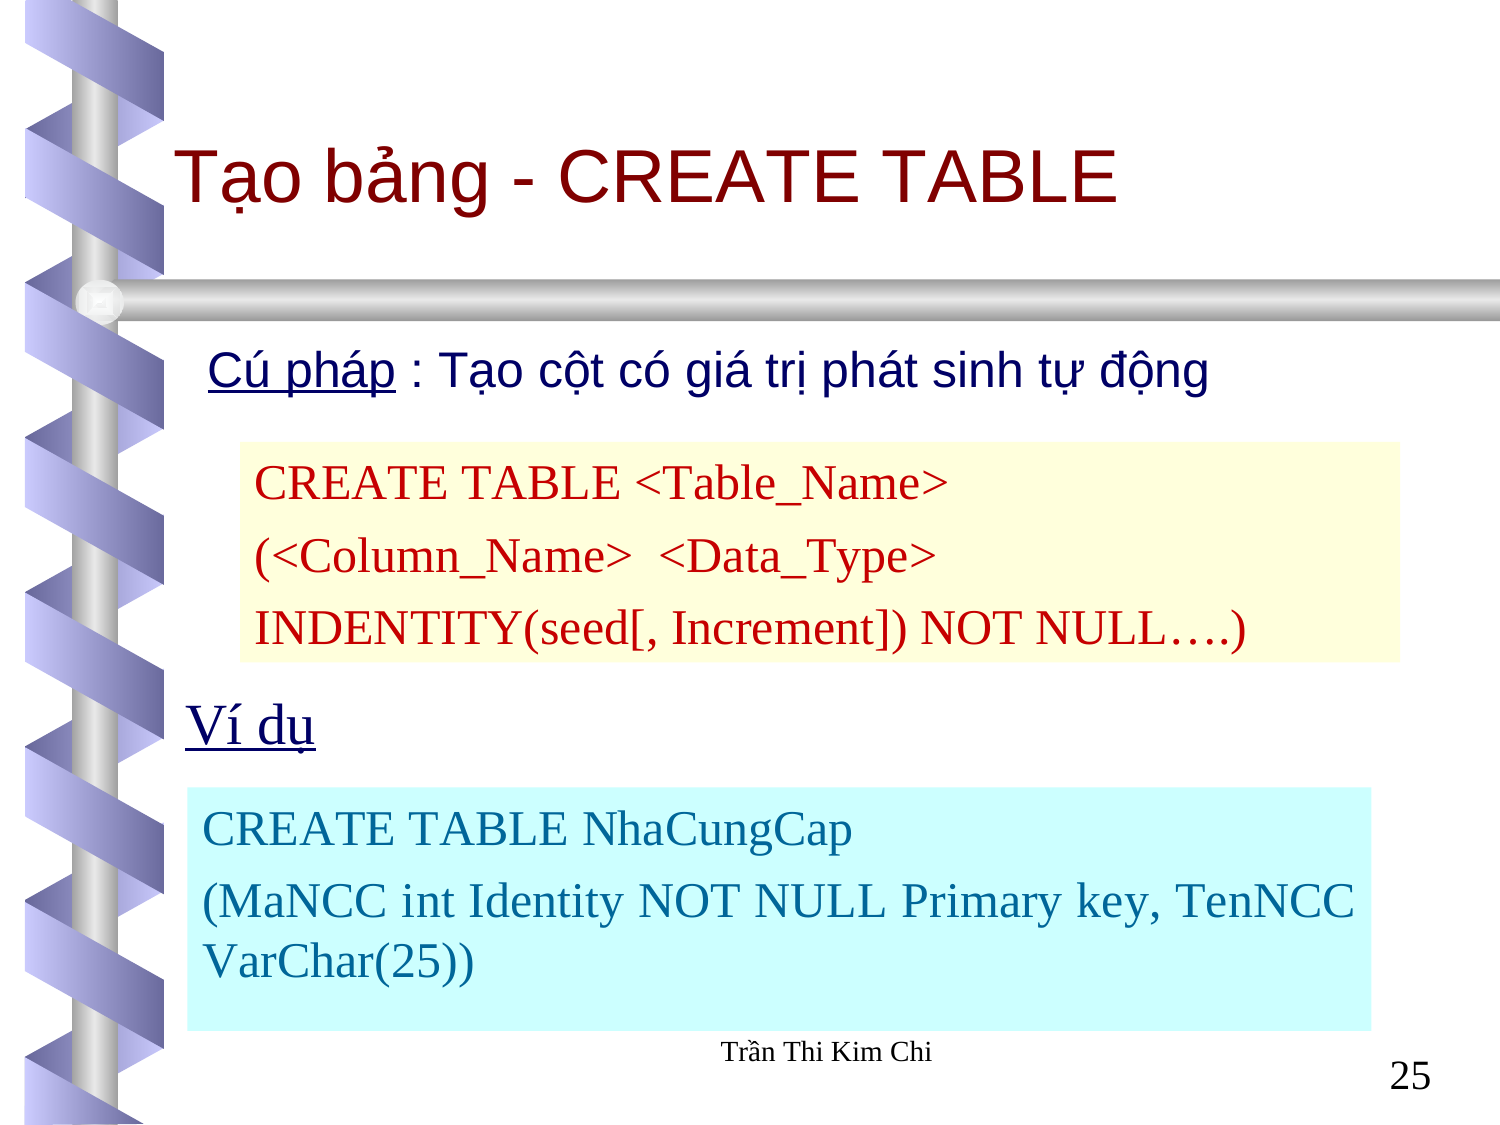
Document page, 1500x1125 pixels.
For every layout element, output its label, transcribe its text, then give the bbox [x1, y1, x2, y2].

text_box Trần Thi Kim Chi [589, 1024, 1065, 1100]
text_box Tạo bảng - CREATE TABLE [159, 111, 1438, 225]
text_box CREATE TABLE NhaCungCap (MaNCC int Identity NOT NULL Primary key, TenNCC VarChar(25)) [187, 787, 1372, 1031]
text_box Cú pháp : Tạo cột có giá trị phát sinh tự động [193, 329, 1226, 406]
text_box Ví dụ [170, 678, 332, 764]
text_box CREATE TABLE <Table_Name> (<Column_Name> <Data_Type> INDENTITY(seed[, Increment]) NOT NULL….) [240, 442, 1400, 663]
